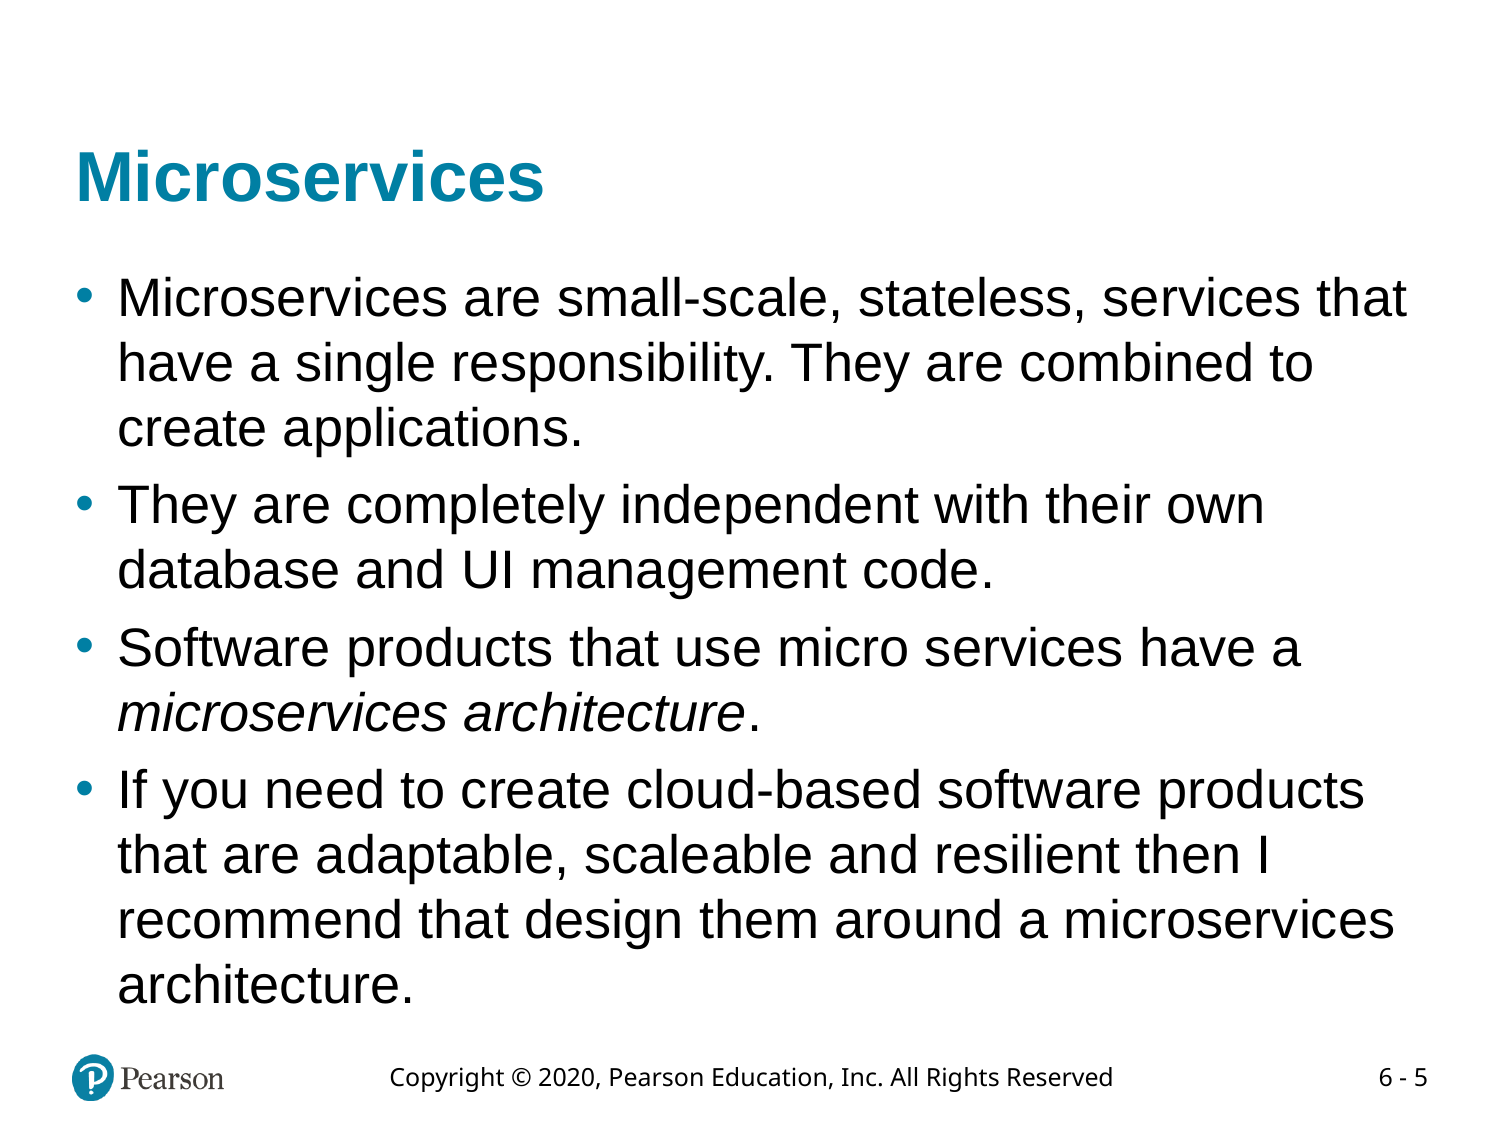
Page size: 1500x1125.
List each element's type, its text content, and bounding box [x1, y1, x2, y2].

list Microservices are small-scale, stateless, services that have a single responsibility. They are combined to create applications. They are completely independent with their own database and UI management code. Software products that use micro services have a microservices architecture. If you need to create cloud-based software products that are adaptable, scaleable and resilient then I recommend that design them around a microservices architecture. [75, 262, 1425, 1005]
picture [81, 1064, 107, 1089]
picture [72, 1087, 83, 1101]
title Microservices [75, 35, 1425, 216]
picture [72, 1054, 89, 1072]
picture [99, 1054, 224, 1101]
